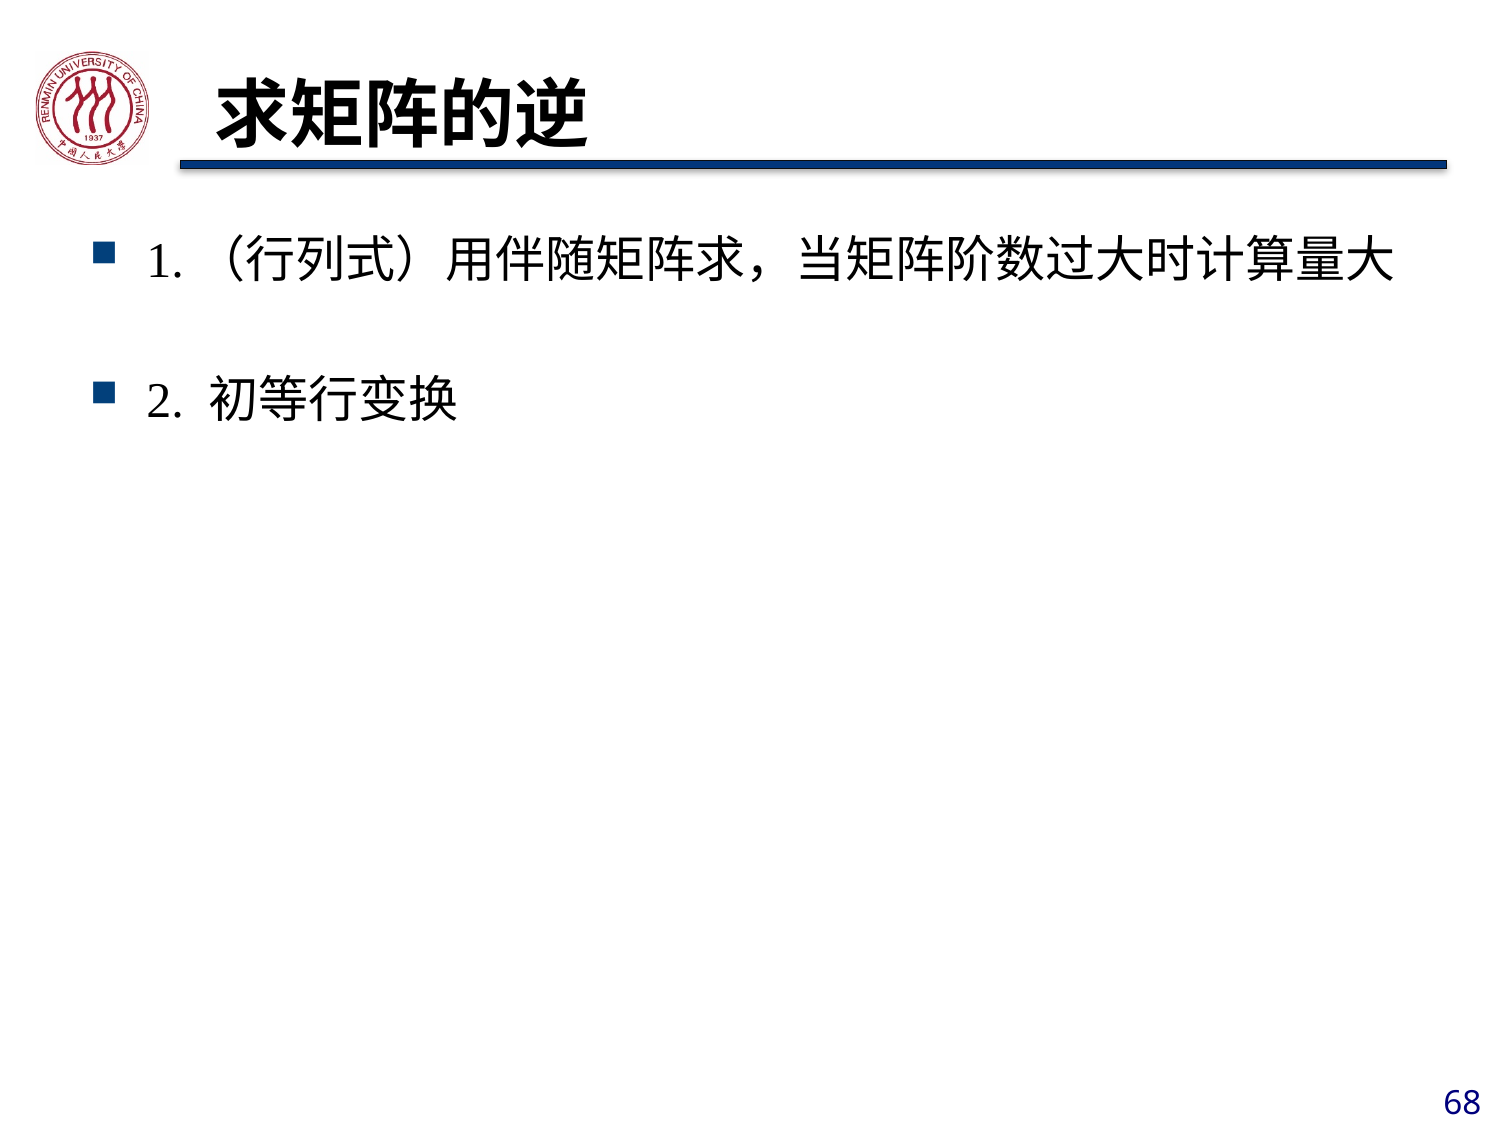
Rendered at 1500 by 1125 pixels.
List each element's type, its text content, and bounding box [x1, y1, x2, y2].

title 求矩阵的逆 [198, 18, 1407, 205]
picture [35, 51, 149, 165]
